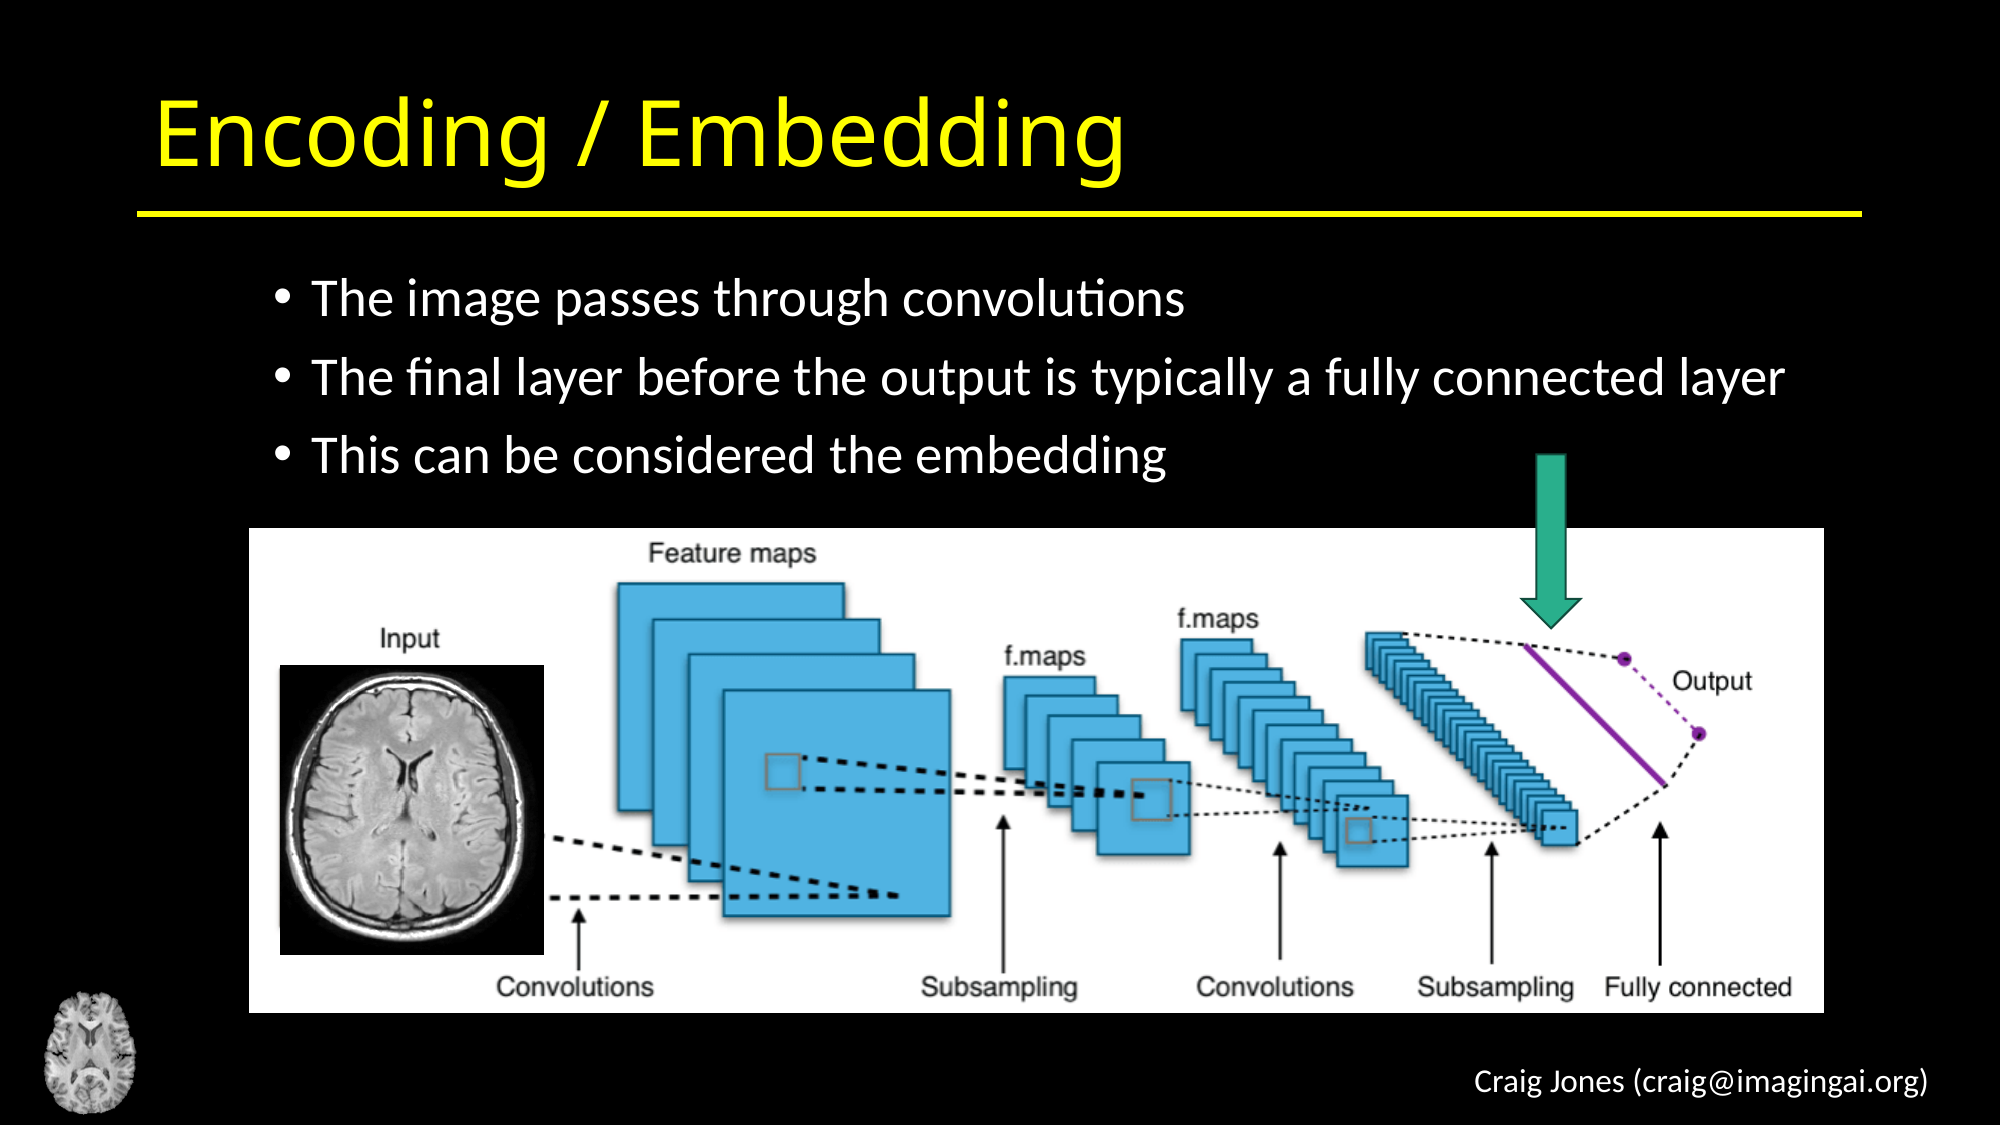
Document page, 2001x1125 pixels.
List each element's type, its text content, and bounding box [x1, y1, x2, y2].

picture [249, 528, 1824, 1013]
text_box [1535, 453, 1567, 528]
list The image passes through convolutions The final layer before the output is typically a fully connected layer This can be considered the embedding [258, 262, 1881, 539]
picture [40, 991, 138, 1115]
title Encoding / Embedding [137, 59, 1863, 215]
